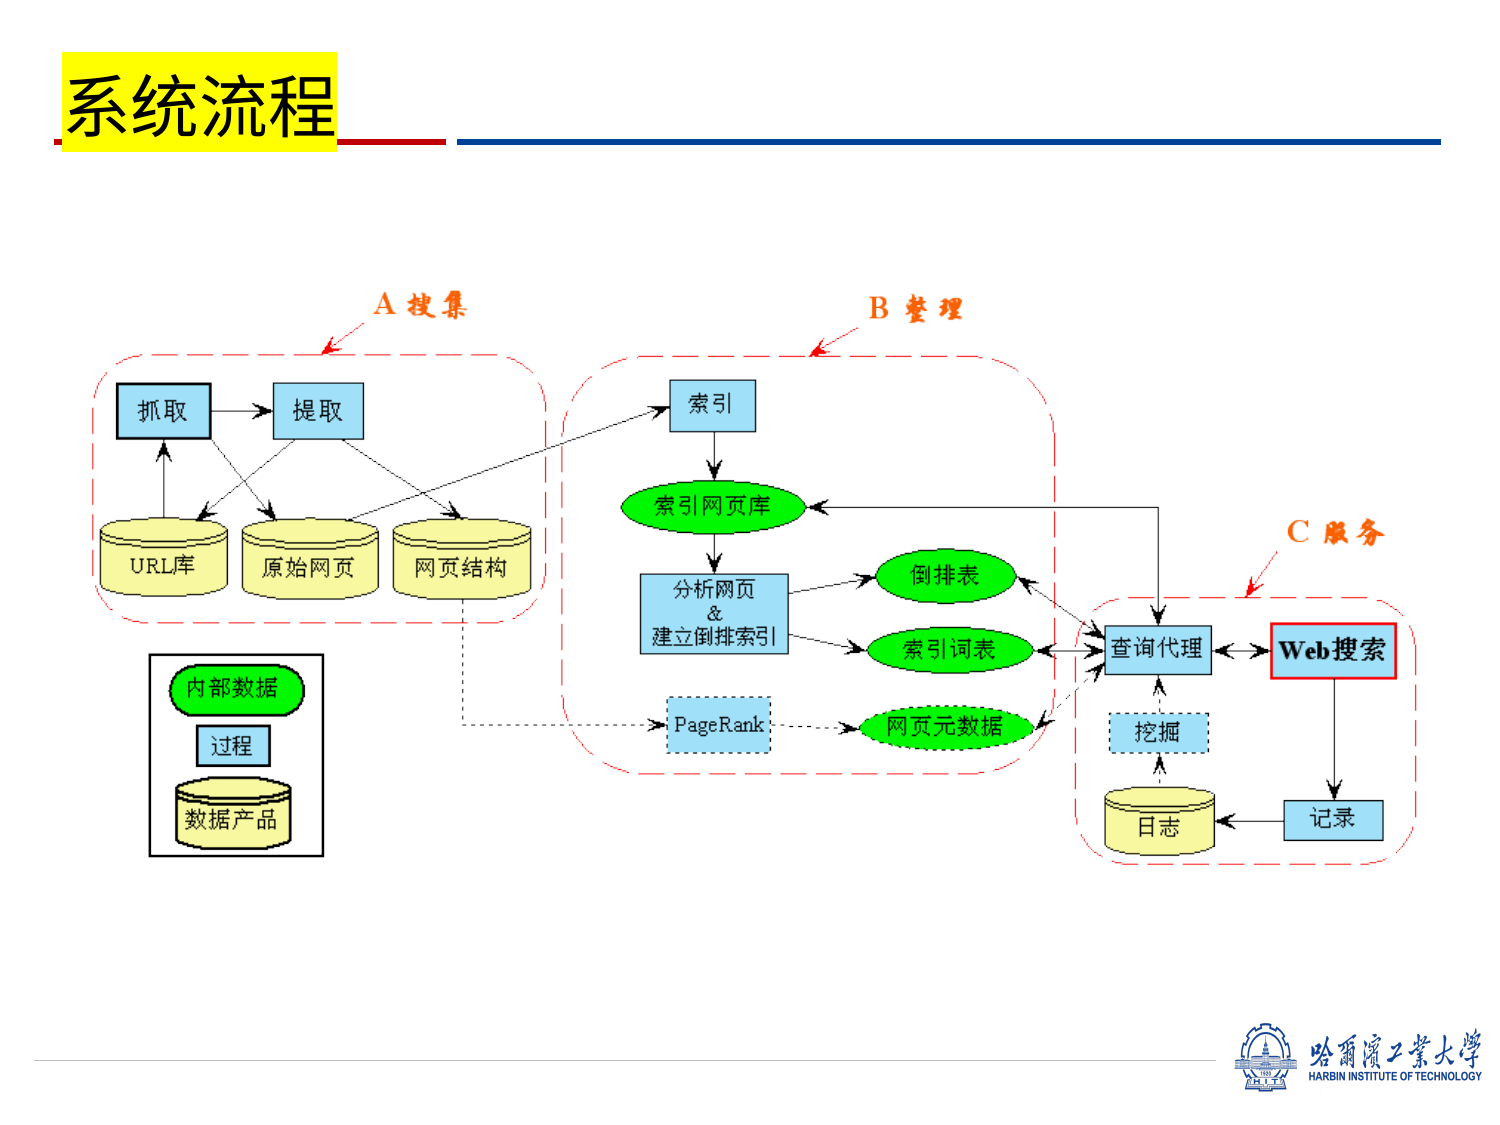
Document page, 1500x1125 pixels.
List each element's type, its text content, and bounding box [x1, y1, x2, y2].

title 系统流程 [47, 1, 1341, 219]
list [79, 267, 1430, 880]
picture [1204, 1023, 1482, 1094]
